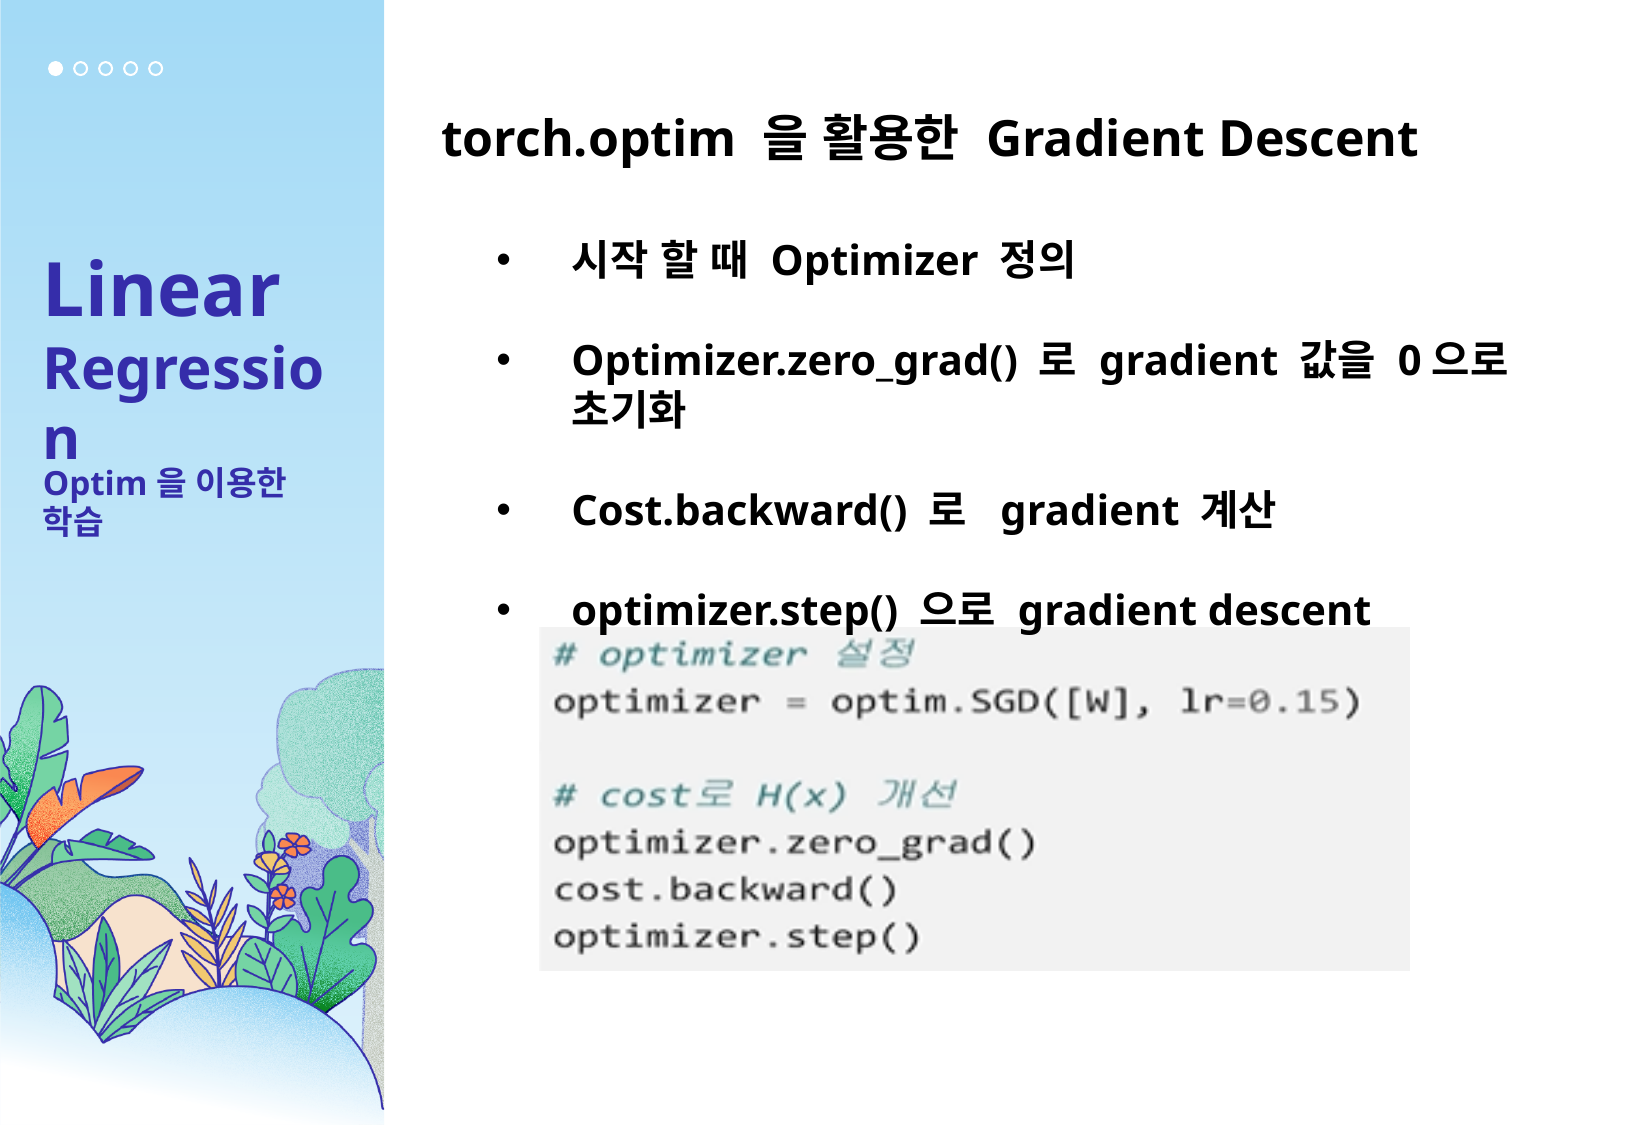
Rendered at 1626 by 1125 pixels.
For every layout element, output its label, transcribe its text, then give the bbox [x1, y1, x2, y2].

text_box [49, 62, 162, 76]
picture [539, 627, 1410, 971]
text_box 시작 할 때 Optimizer 정의 Optimizer.zero_grad() 로 gradient 값을 0으로 초기화 Cost.backward() 로 gradient 계산 optimizer.step() 으로 gradient descent [481, 226, 1579, 642]
picture [0, 0, 385, 1125]
text_box torch.optim 을 활용한 Gradient Descent [385, 99, 1502, 174]
